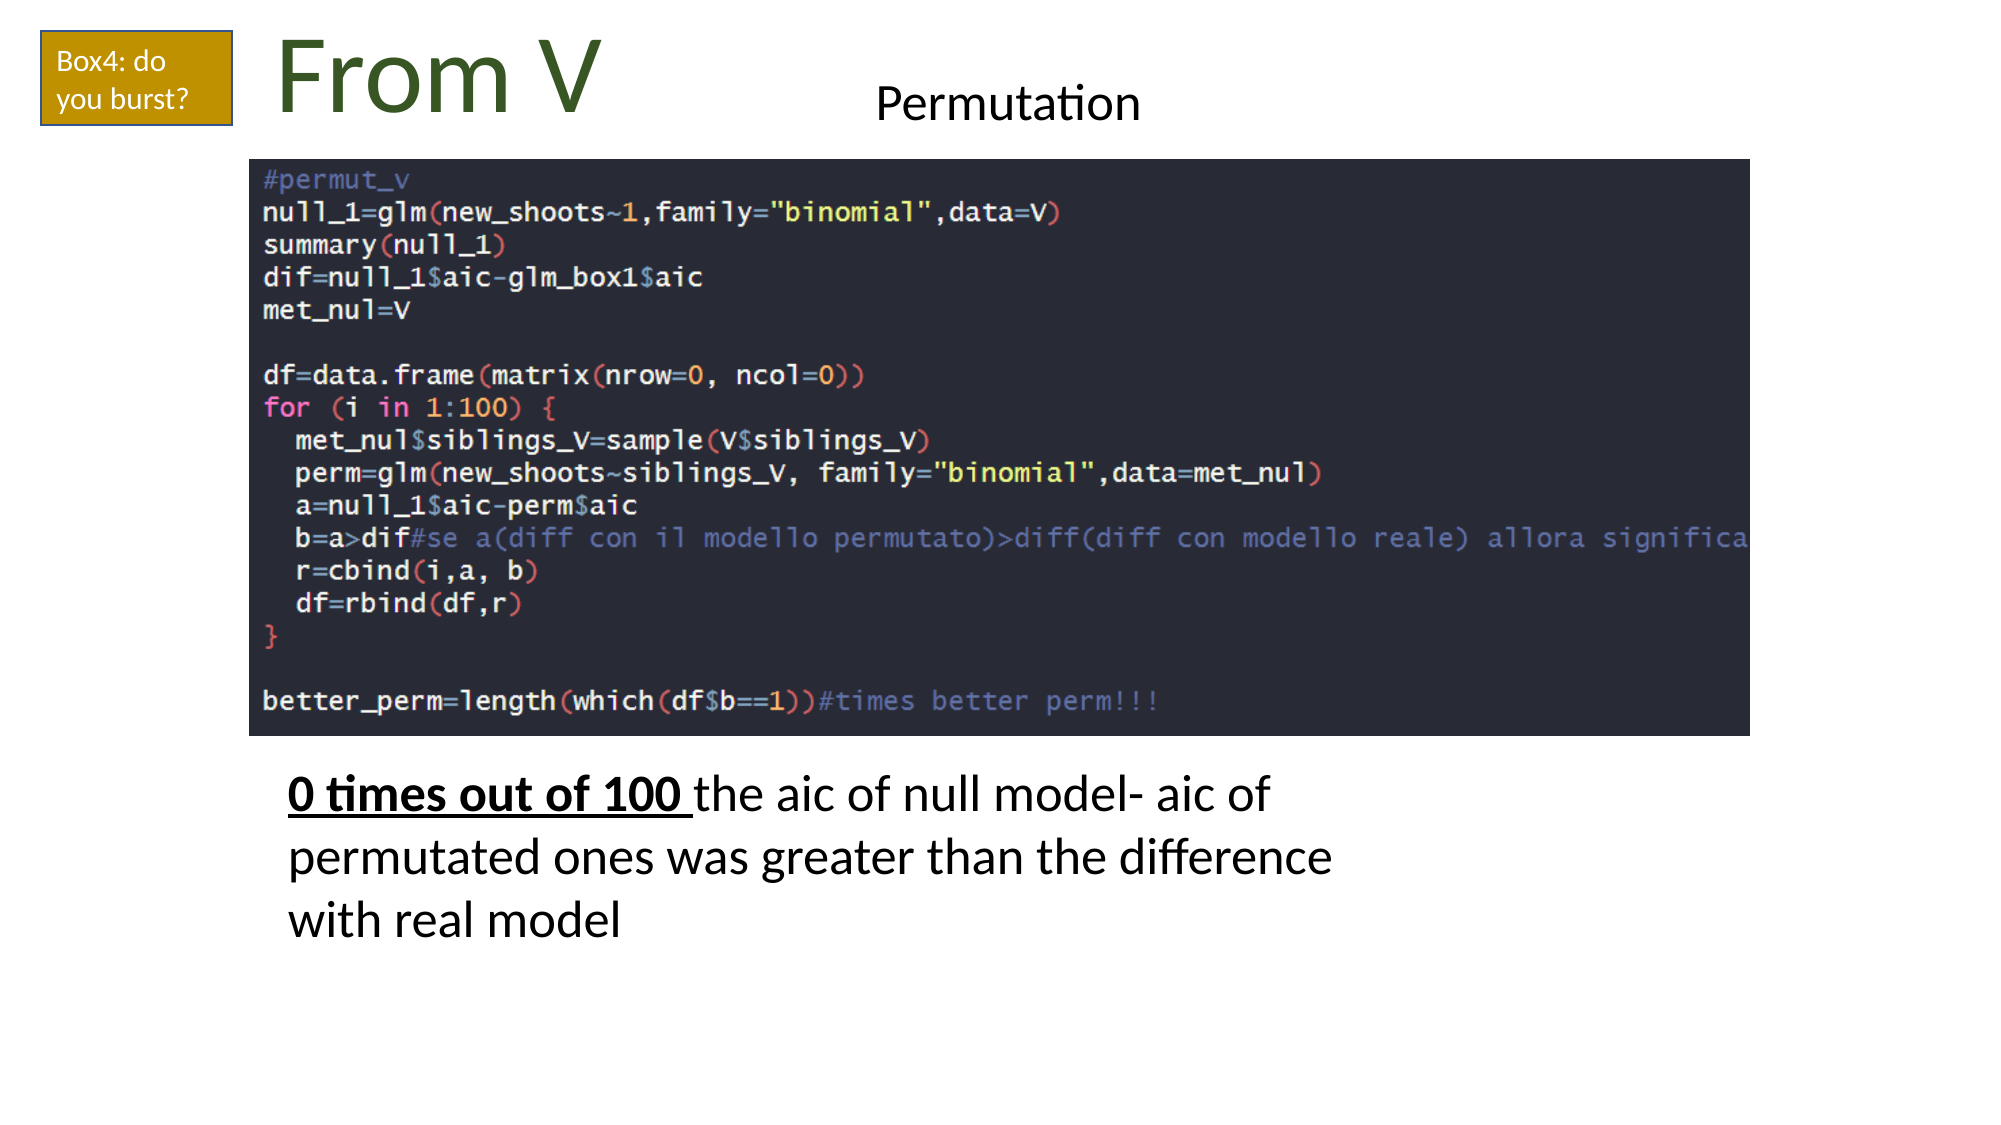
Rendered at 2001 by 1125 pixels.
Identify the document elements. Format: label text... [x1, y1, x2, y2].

text_box Permutation [860, 60, 1271, 138]
text_box From V [259, 0, 618, 143]
text_box Box4: do you burst? [40, 30, 233, 126]
picture [249, 159, 1750, 736]
text_box 0 times out of 100 the aic of null model- aic of permutated ones was greater than the difference with real model [273, 751, 1425, 955]
